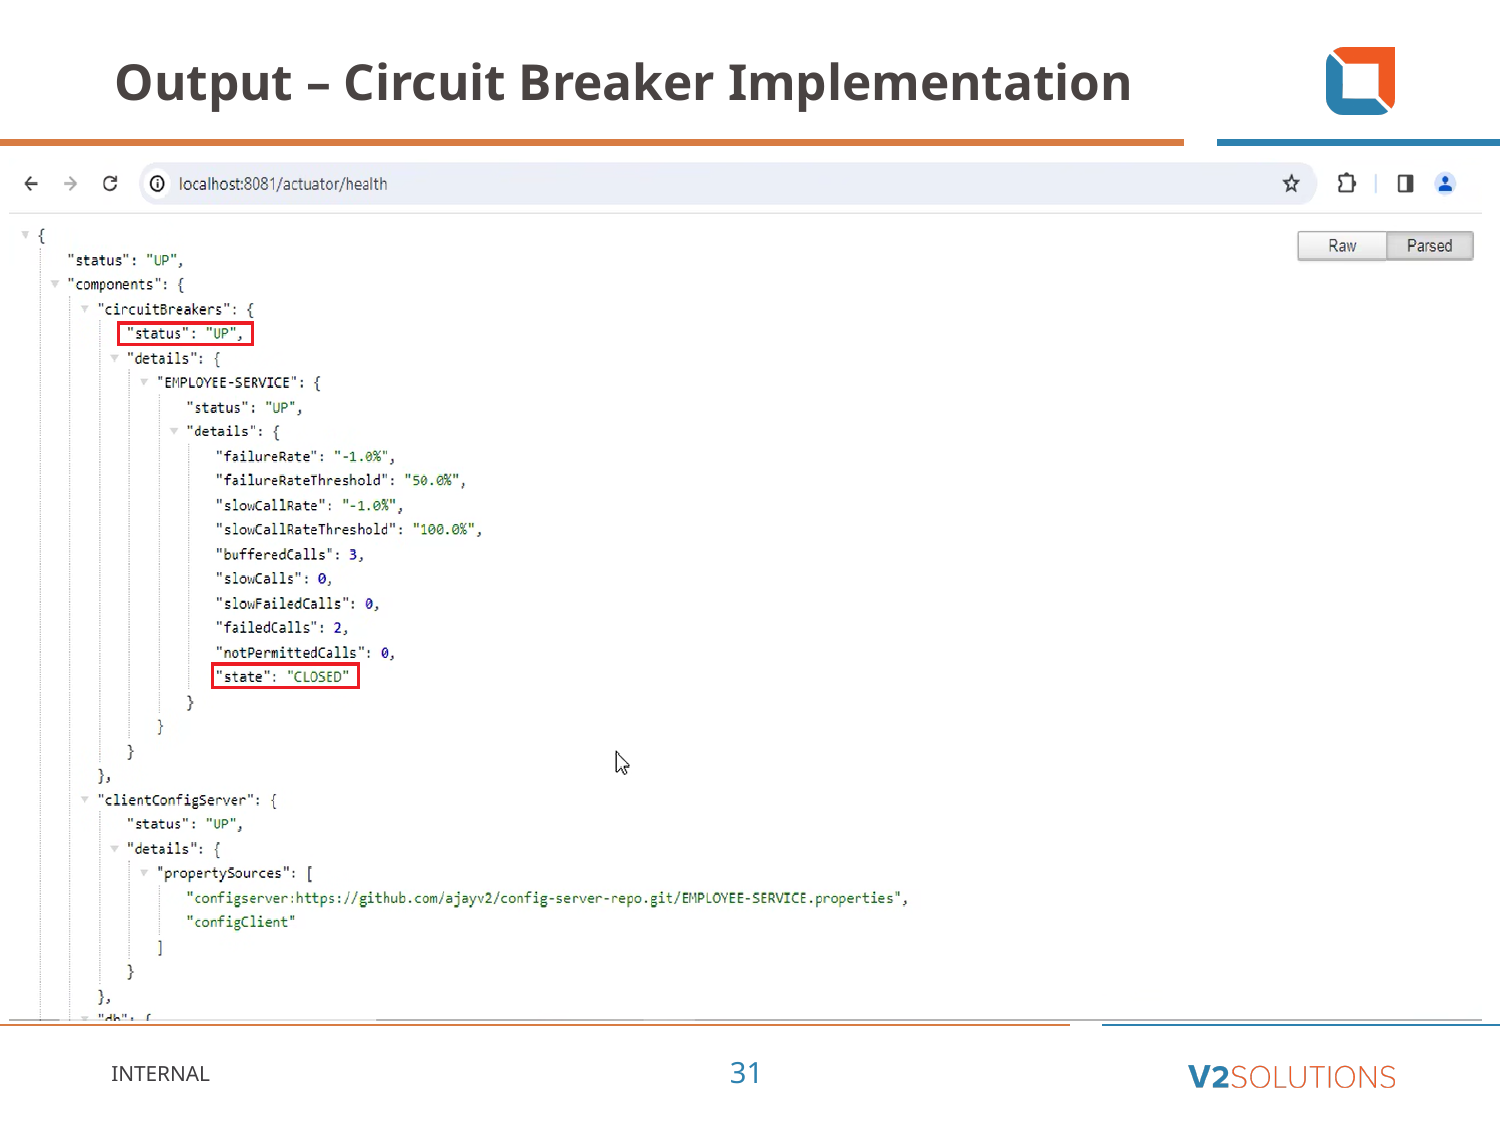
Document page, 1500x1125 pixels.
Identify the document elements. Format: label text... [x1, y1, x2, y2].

picture [1188, 1065, 1395, 1088]
slide_number 31 [571, 1043, 922, 1104]
title Output – Circuit Breaker Implementation [99, 22, 1157, 140]
picture [1326, 47, 1395, 115]
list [9, 158, 1482, 1022]
